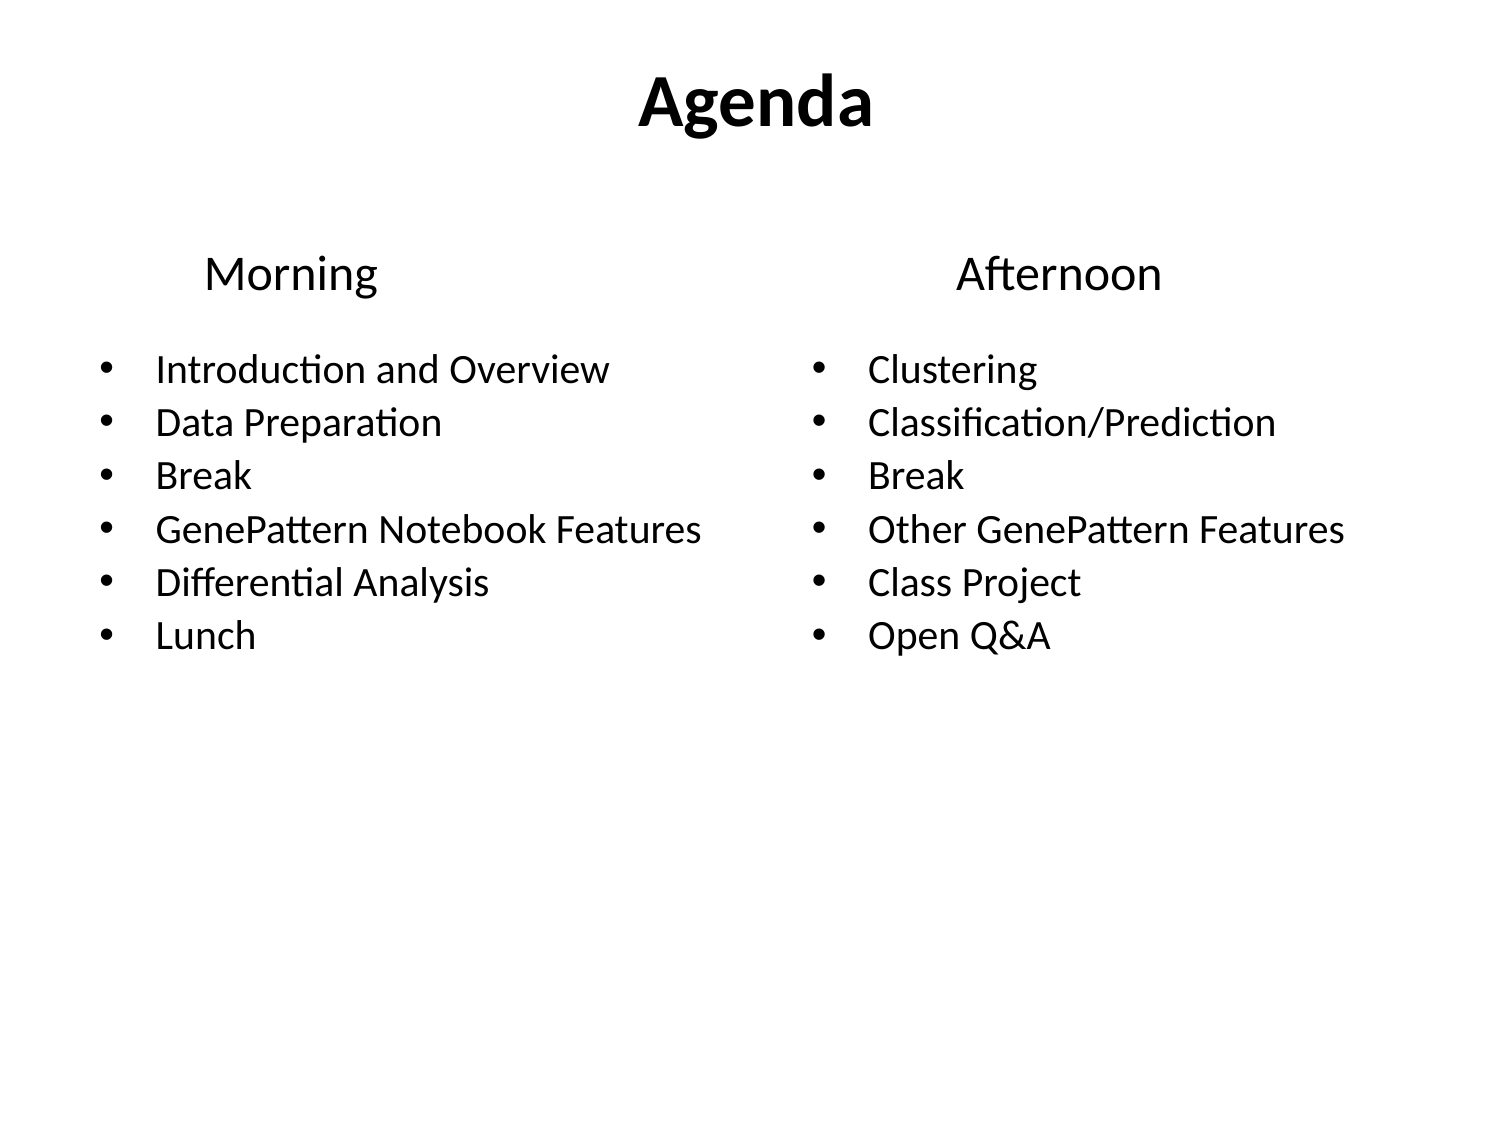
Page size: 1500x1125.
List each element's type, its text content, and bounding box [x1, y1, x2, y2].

text_box Agenda [37, 47, 1475, 145]
text_box Morning [189, 233, 393, 309]
text_box Afternoon [941, 233, 1178, 309]
text_box Introduction and Overview Data Preparation Break GenePattern Notebook Features Differential Analysis Lunch [84, 339, 780, 999]
text_box Clustering Classification/Prediction Break Other GenePattern Features Class Project Open Q&A [797, 339, 1415, 999]
